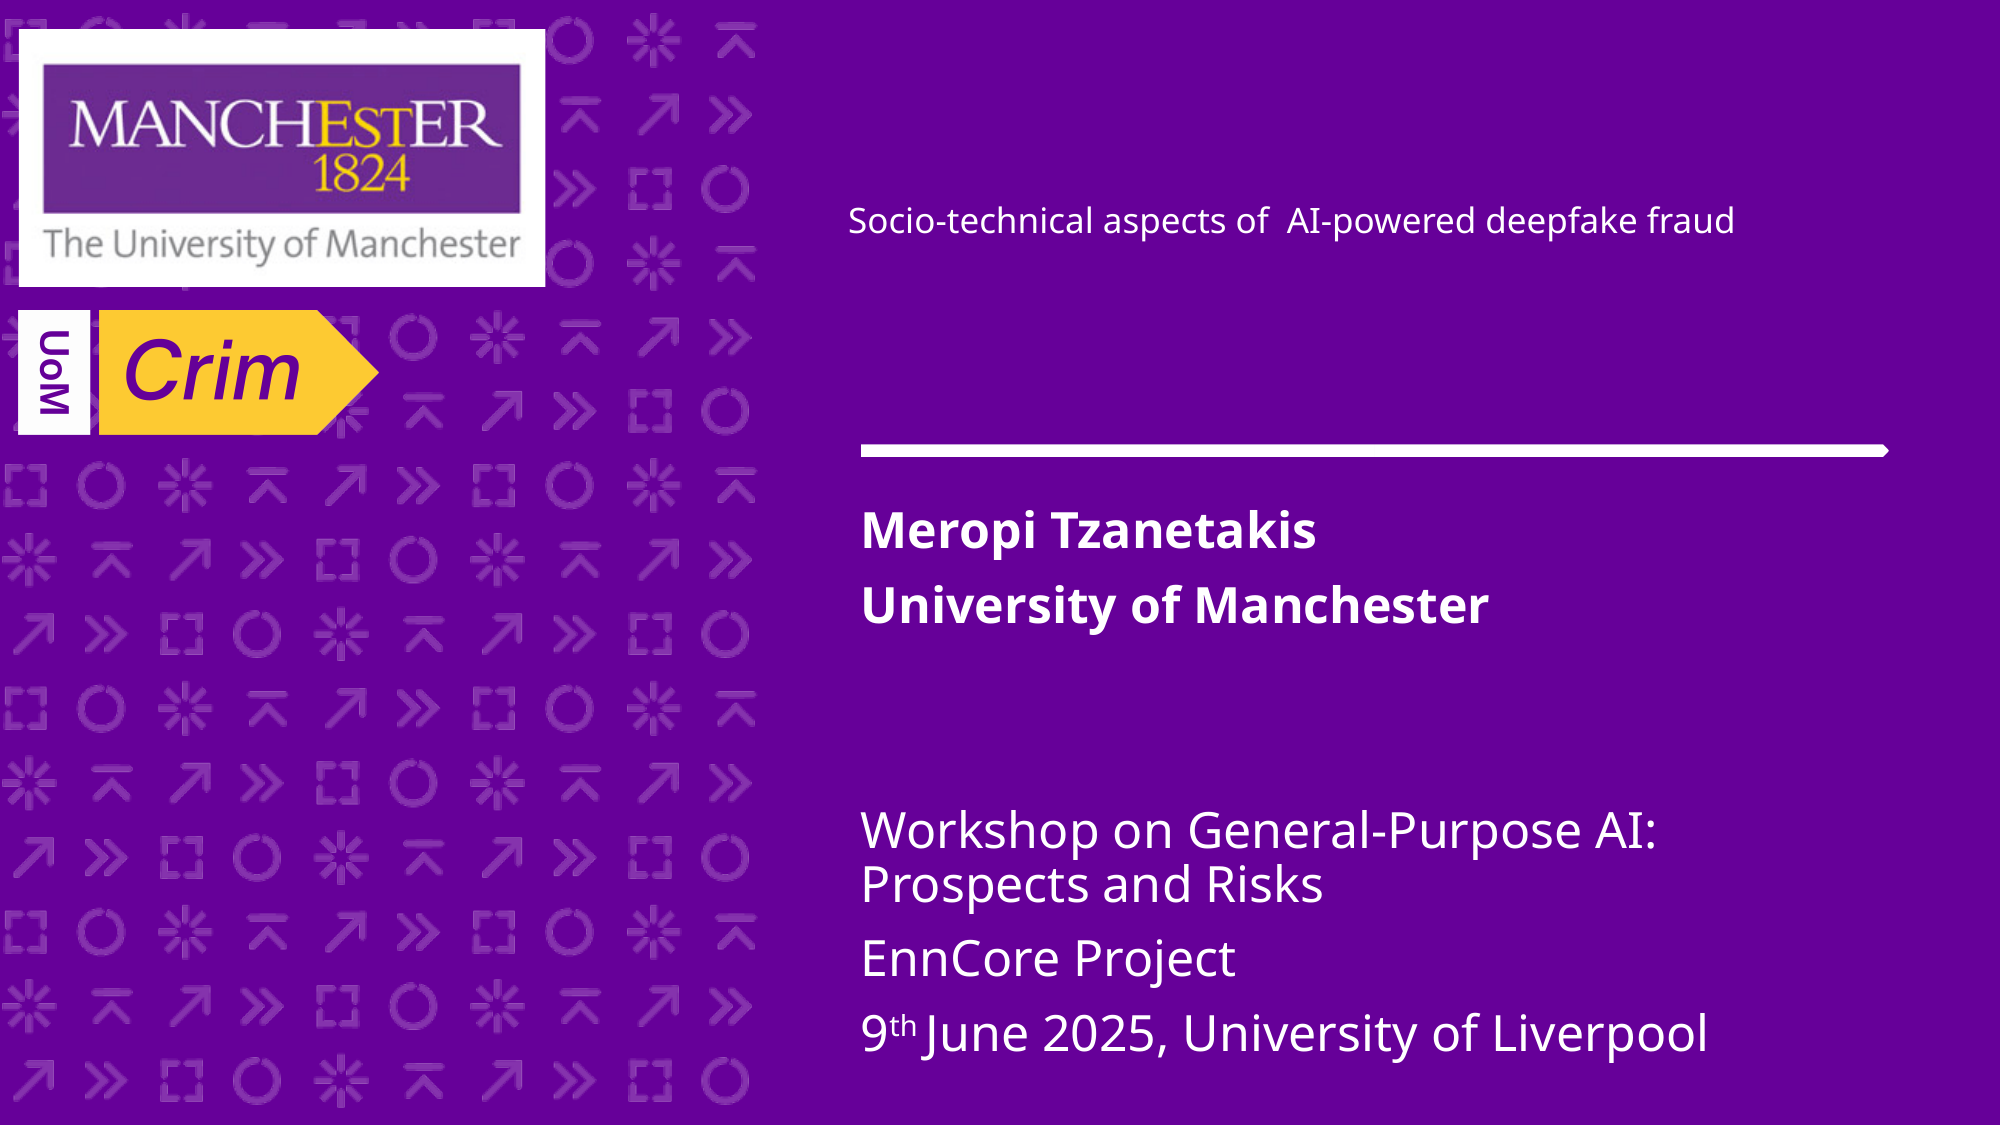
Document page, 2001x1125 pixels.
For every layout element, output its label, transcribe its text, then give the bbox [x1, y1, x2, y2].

subtitle Meropi Tzanetakis University of Manchester Workshop on General-Purpose AI: Prospects and Risks EnnCore Project 9th June 2025, University of Liverpool [845, 498, 1799, 1125]
title Socio-technical aspects of AI-powered deepfake fraud [833, 190, 1861, 403]
picture [861, 444, 1889, 457]
picture [0, 0, 769, 1125]
